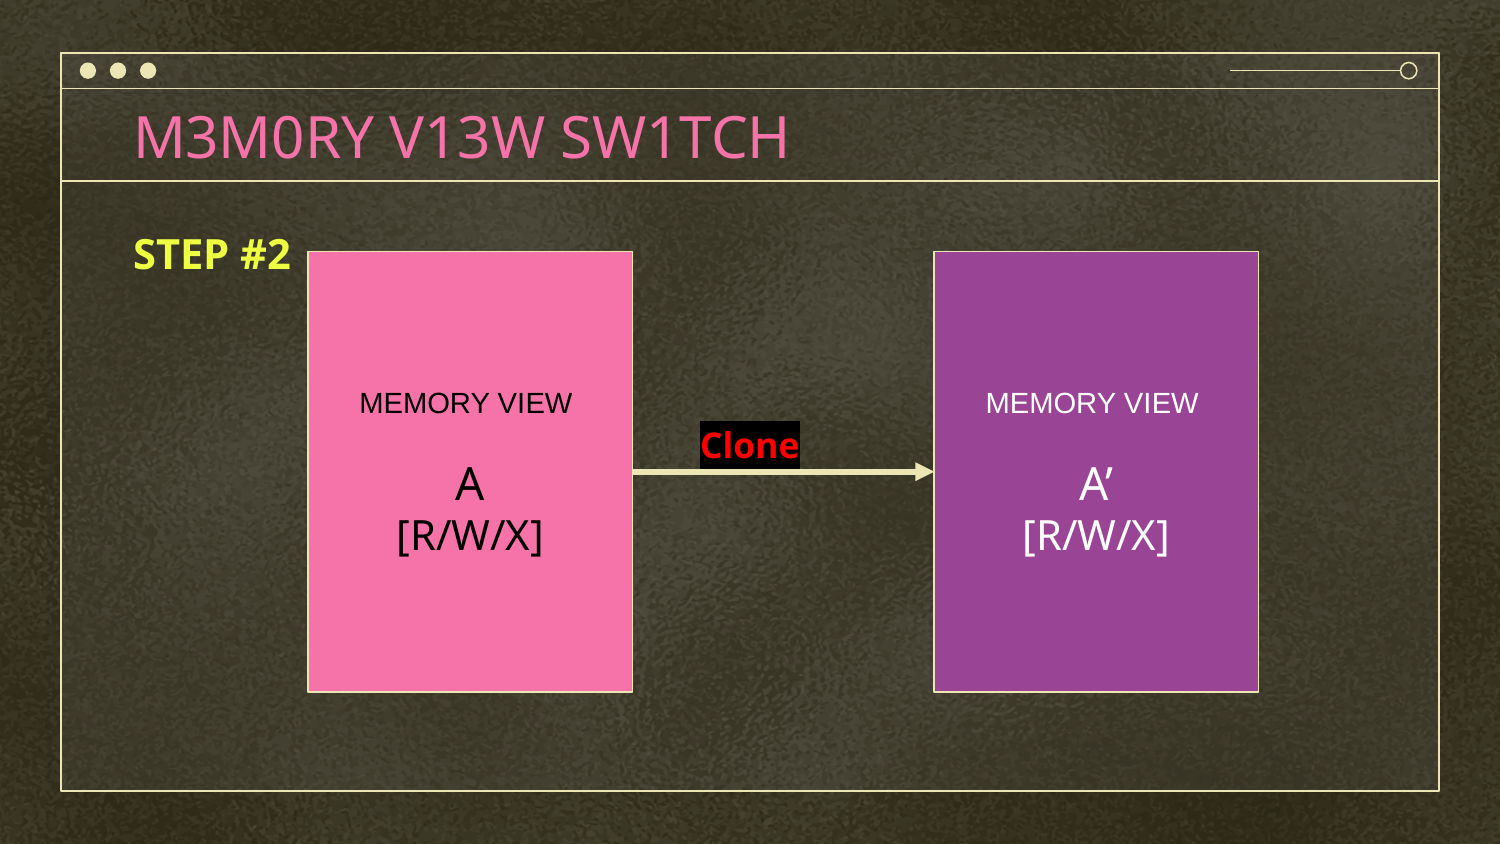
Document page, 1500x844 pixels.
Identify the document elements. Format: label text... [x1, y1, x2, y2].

title M3M0RY V13W SW1TCH [118, 88, 1382, 182]
text_box Clone [535, 408, 965, 482]
text_box MEMORY VIEW A [R/W/X] [308, 251, 633, 692]
text_box MEMORY VIEW A’ [R/W/X] [934, 251, 1259, 692]
text_box STEP #2 [118, 212, 316, 293]
